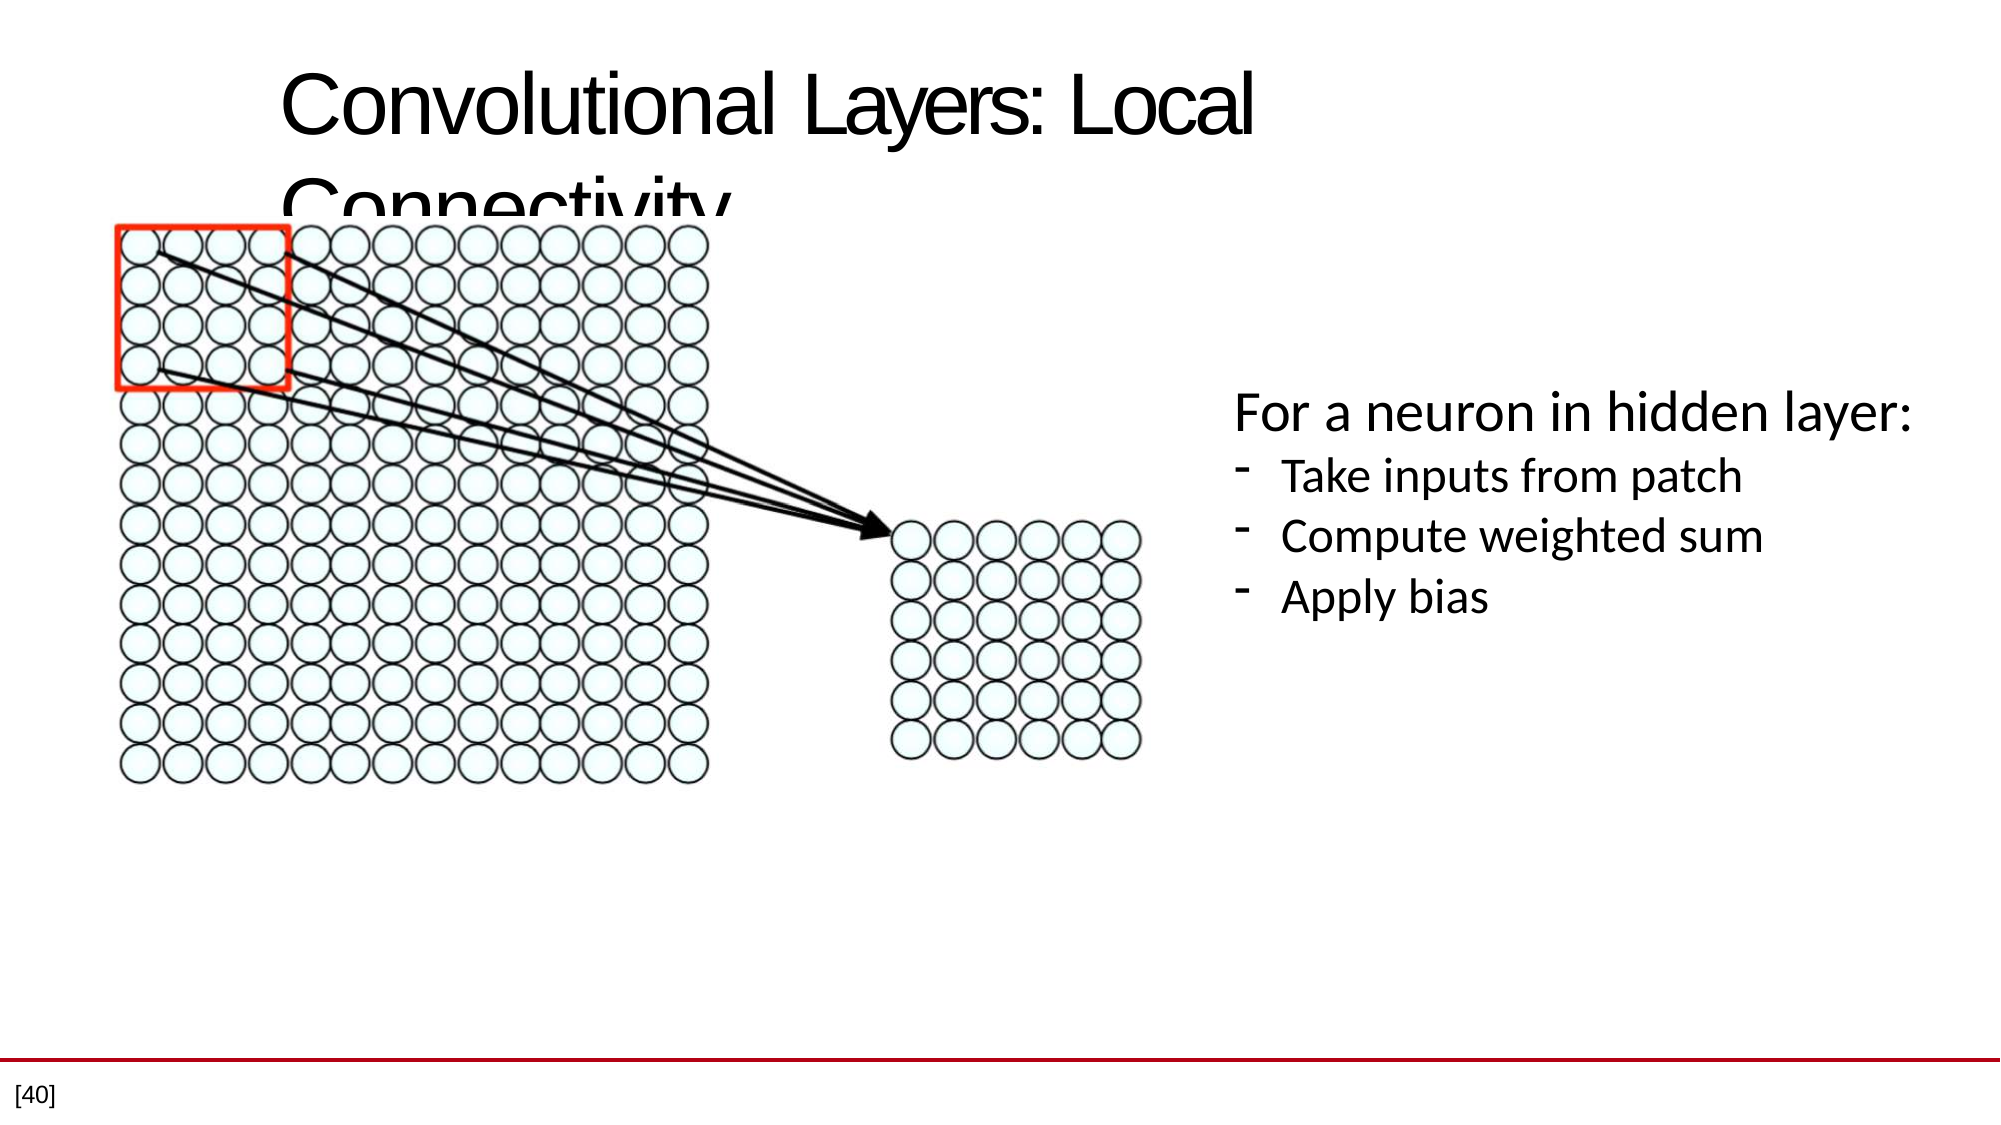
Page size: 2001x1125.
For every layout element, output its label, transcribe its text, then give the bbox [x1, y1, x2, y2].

text_box For a neuron in hidden layer: Take inputs from patch Compute weighted sum Apply bias [1232, 372, 1919, 624]
text_box [109, 216, 1151, 792]
title Convolutional Layers: Local Connectivity [277, 44, 1723, 258]
slide_number [40] [12, 1079, 143, 1109]
